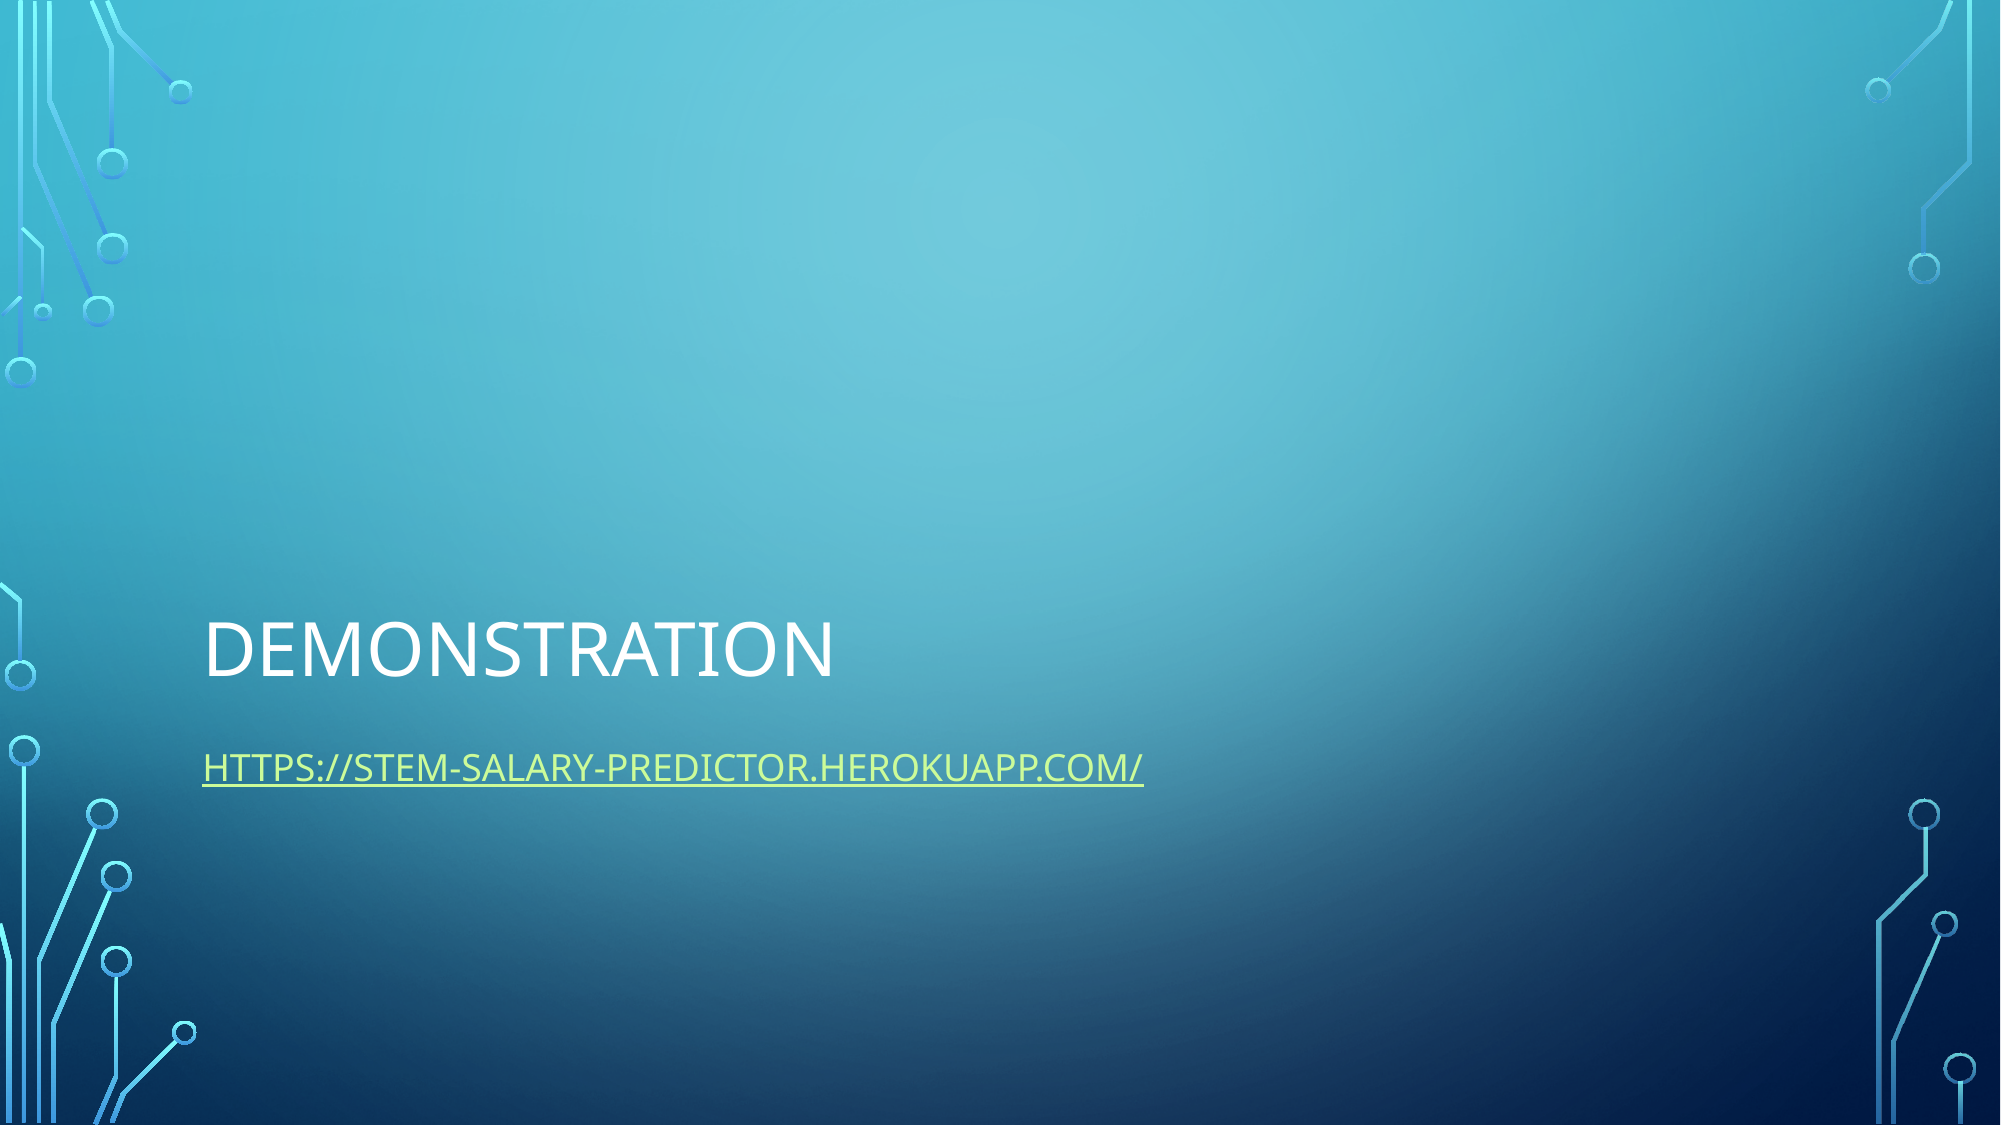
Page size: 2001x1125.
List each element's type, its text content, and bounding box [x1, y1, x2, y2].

list https://stem-salary-predictor.herokuapp.com/ [187, 725, 1813, 952]
title DEMONSTRATION [187, 232, 1813, 701]
